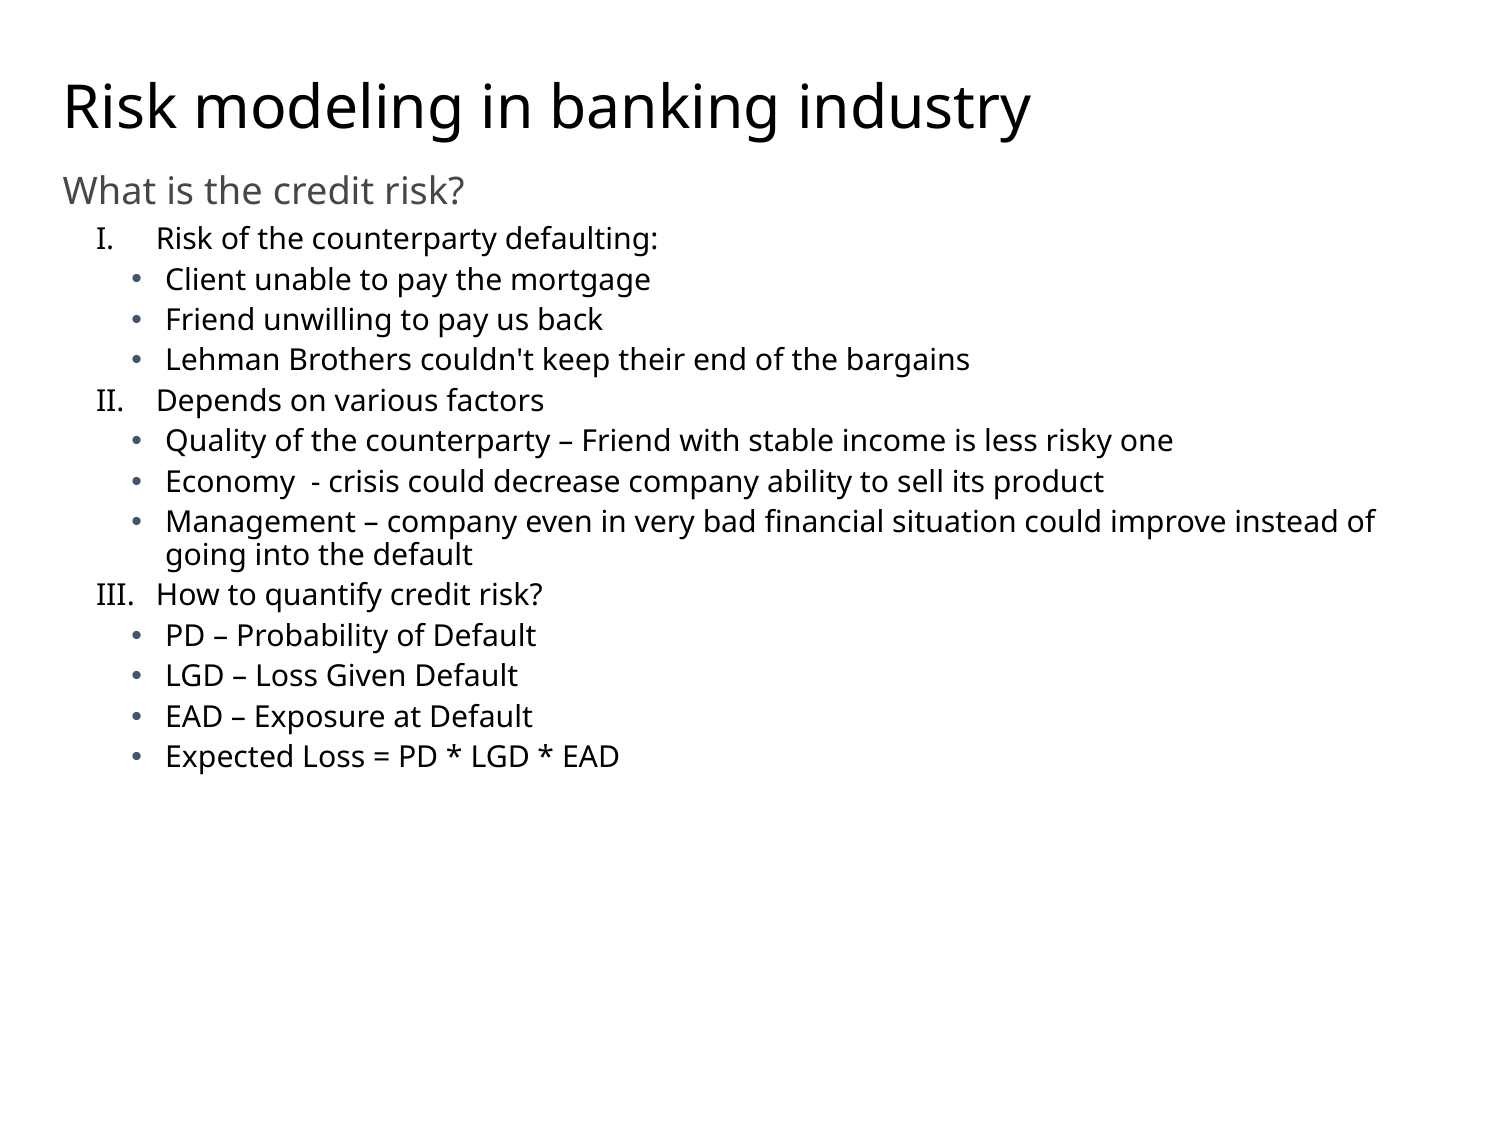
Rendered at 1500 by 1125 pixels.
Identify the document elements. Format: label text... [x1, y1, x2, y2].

list Risk of the counterparty defaulting: Client unable to pay the mortgage Friend unwilling to pay us back Lehman Brothers couldn't keep their end of the bargains Depends on various factors Quality of the counterparty – Friend with stable income is less risky one Economy - crisis could decrease company ability to sell its product Management – company even in very bad financial situation could improve instead of going into the default How to quantify credit risk? PD – Probability of Default LGD – Loss Given Default EAD – Exposure at Default Expected Loss = PD * LGD * EAD [62, 223, 1433, 986]
title Risk modeling in banking industry [62, 0, 1434, 141]
text_box What is the credit risk? [62, 167, 1434, 208]
